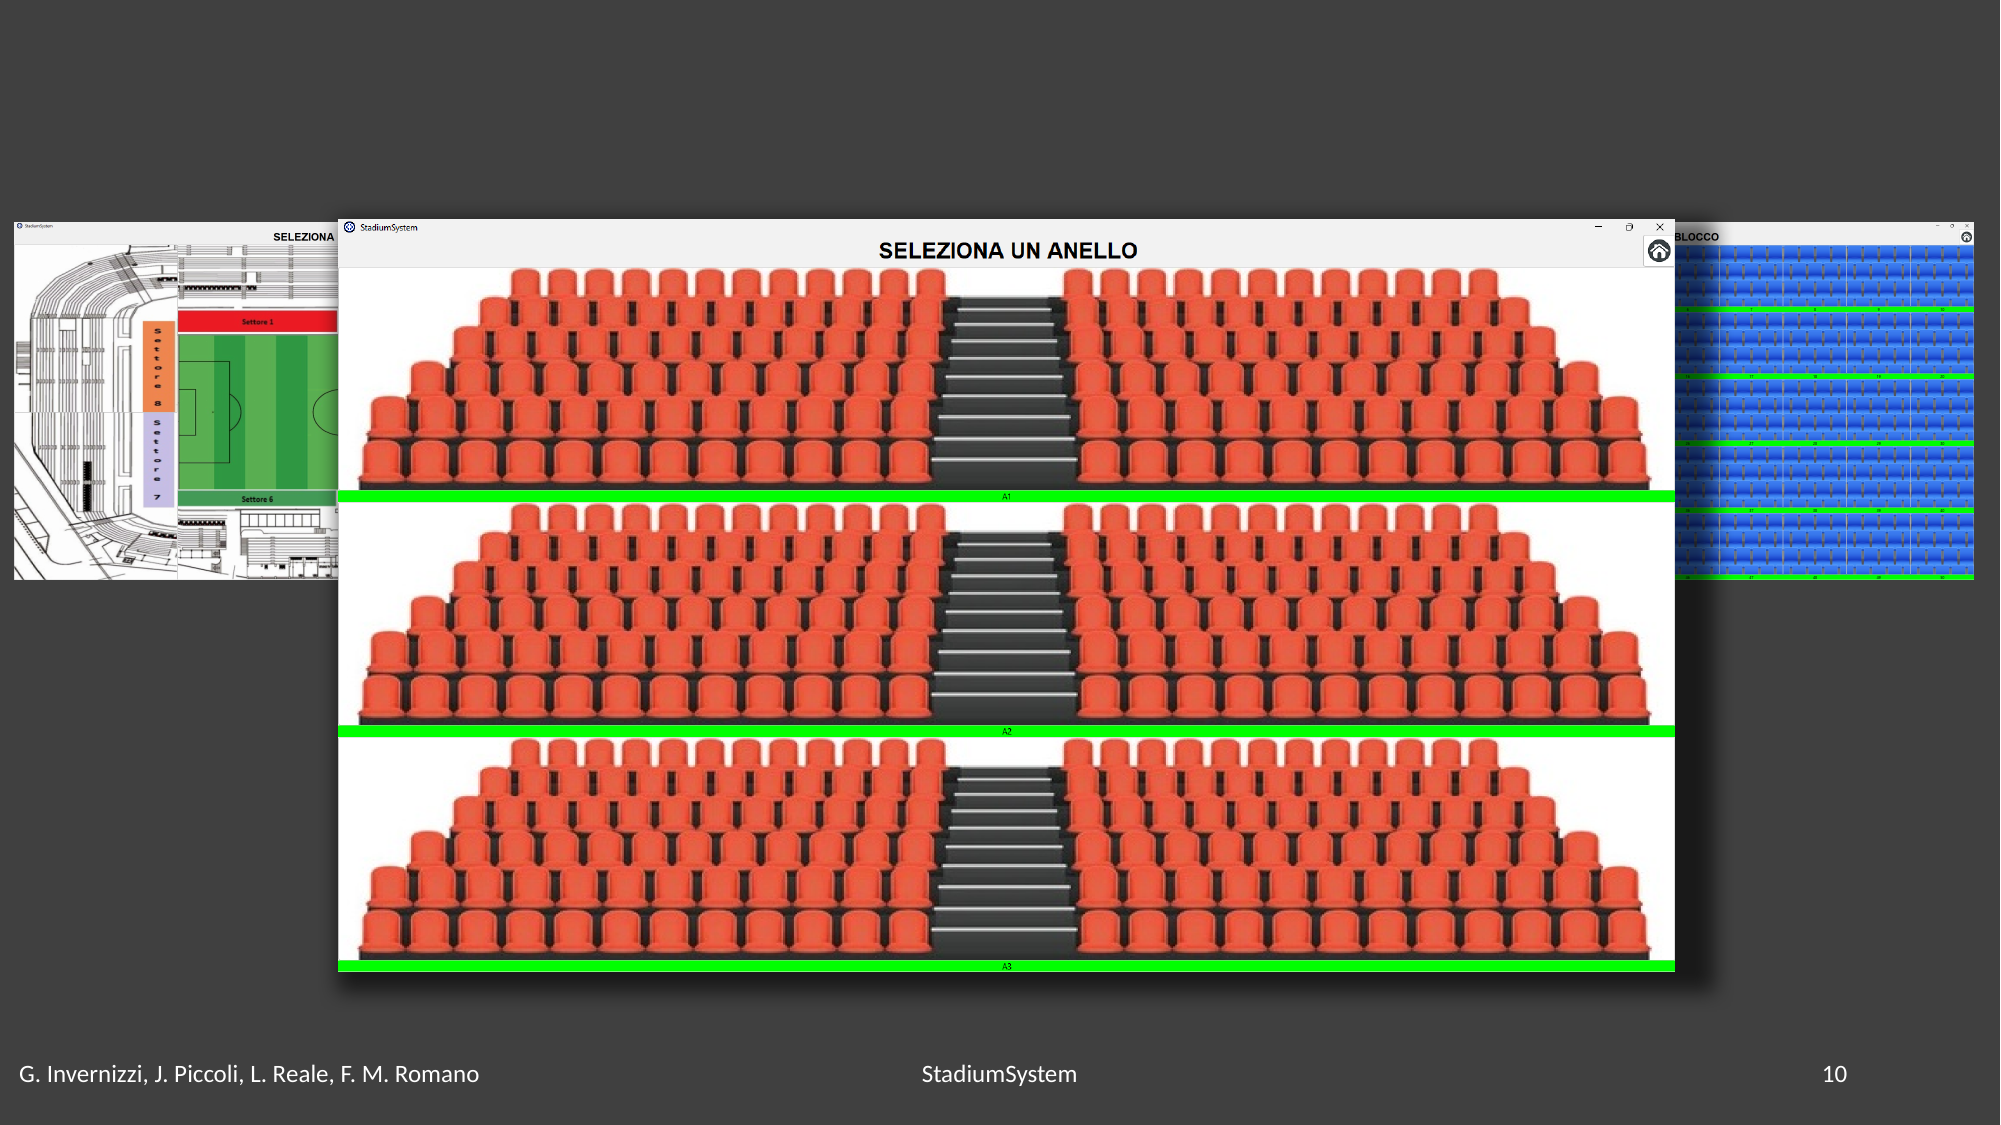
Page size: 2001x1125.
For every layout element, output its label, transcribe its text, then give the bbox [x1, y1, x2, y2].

text_box G. Invernizzi, J. Piccoli, L. Reale, F. M. Romano [0, 1042, 588, 1103]
footer StadiumSystem [662, 1042, 1338, 1103]
picture [14, 219, 1974, 972]
slide_number 10 [1412, 1042, 1863, 1103]
